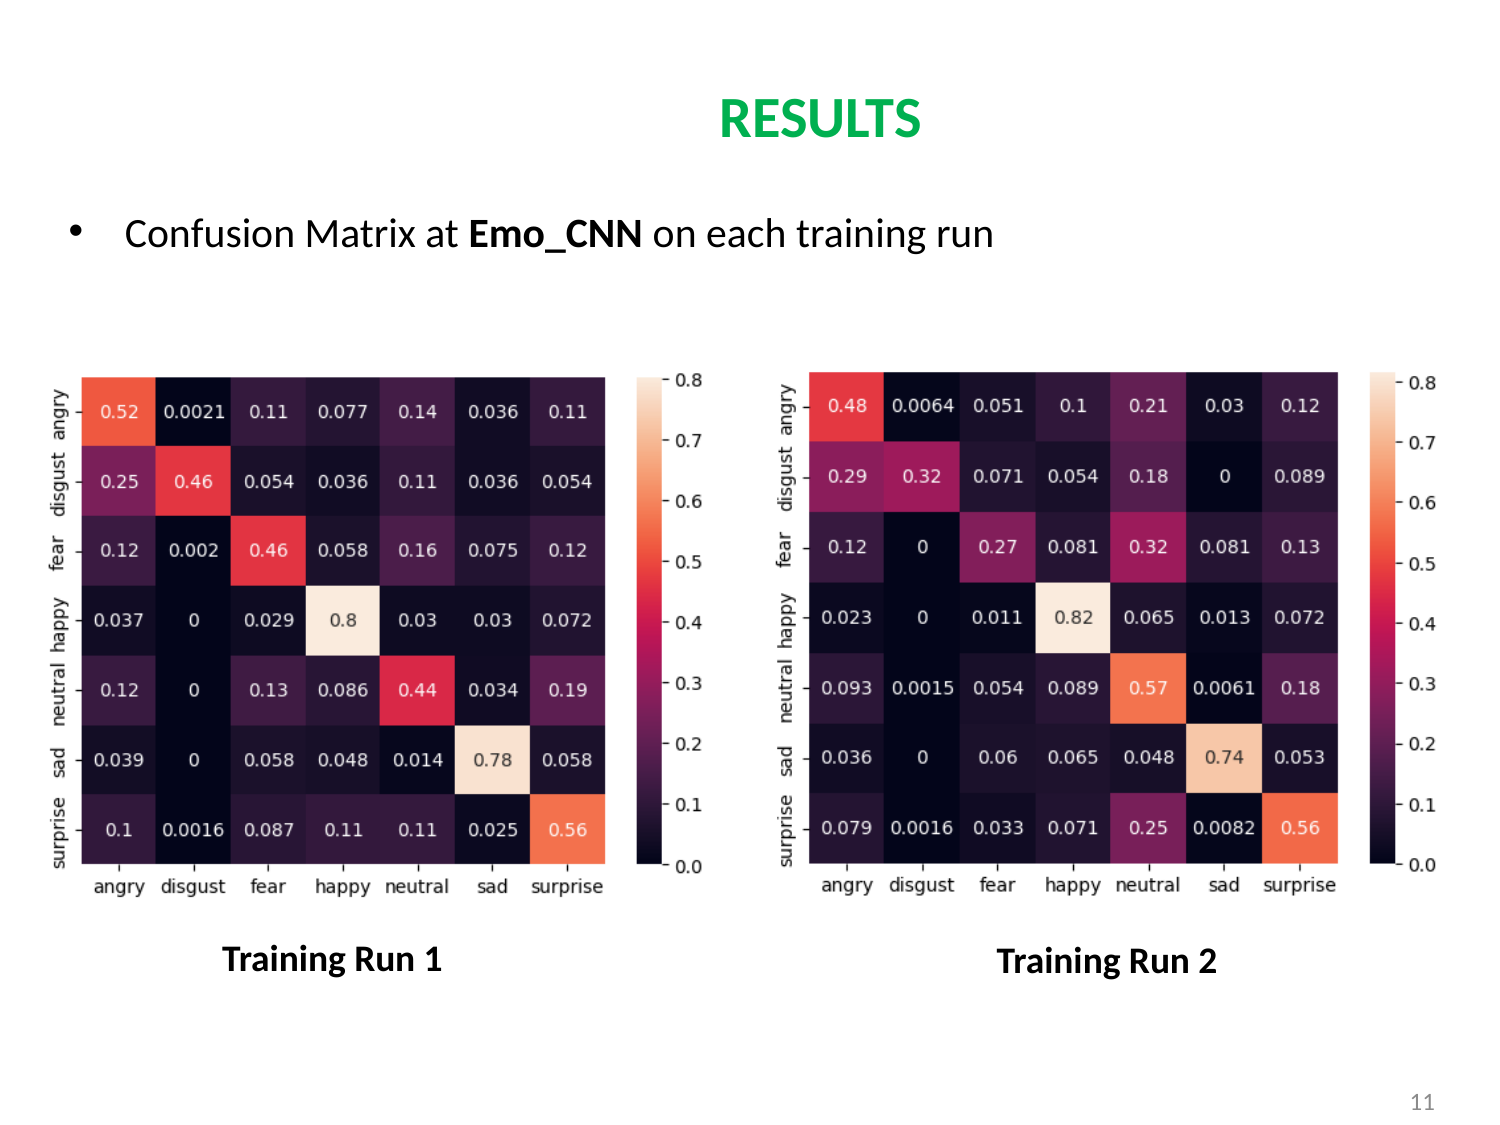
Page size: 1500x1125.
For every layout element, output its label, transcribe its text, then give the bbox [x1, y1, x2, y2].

slide_number 11 [1100, 1079, 1450, 1123]
list Confusion Matrix at Emo_CNN on each training run [53, 198, 1450, 1070]
text_box Training Run 2 [965, 928, 1249, 989]
picture [764, 358, 1451, 910]
picture [36, 358, 717, 910]
title RESULTS [191, 45, 1450, 184]
text_box Training Run 1 [191, 926, 474, 987]
